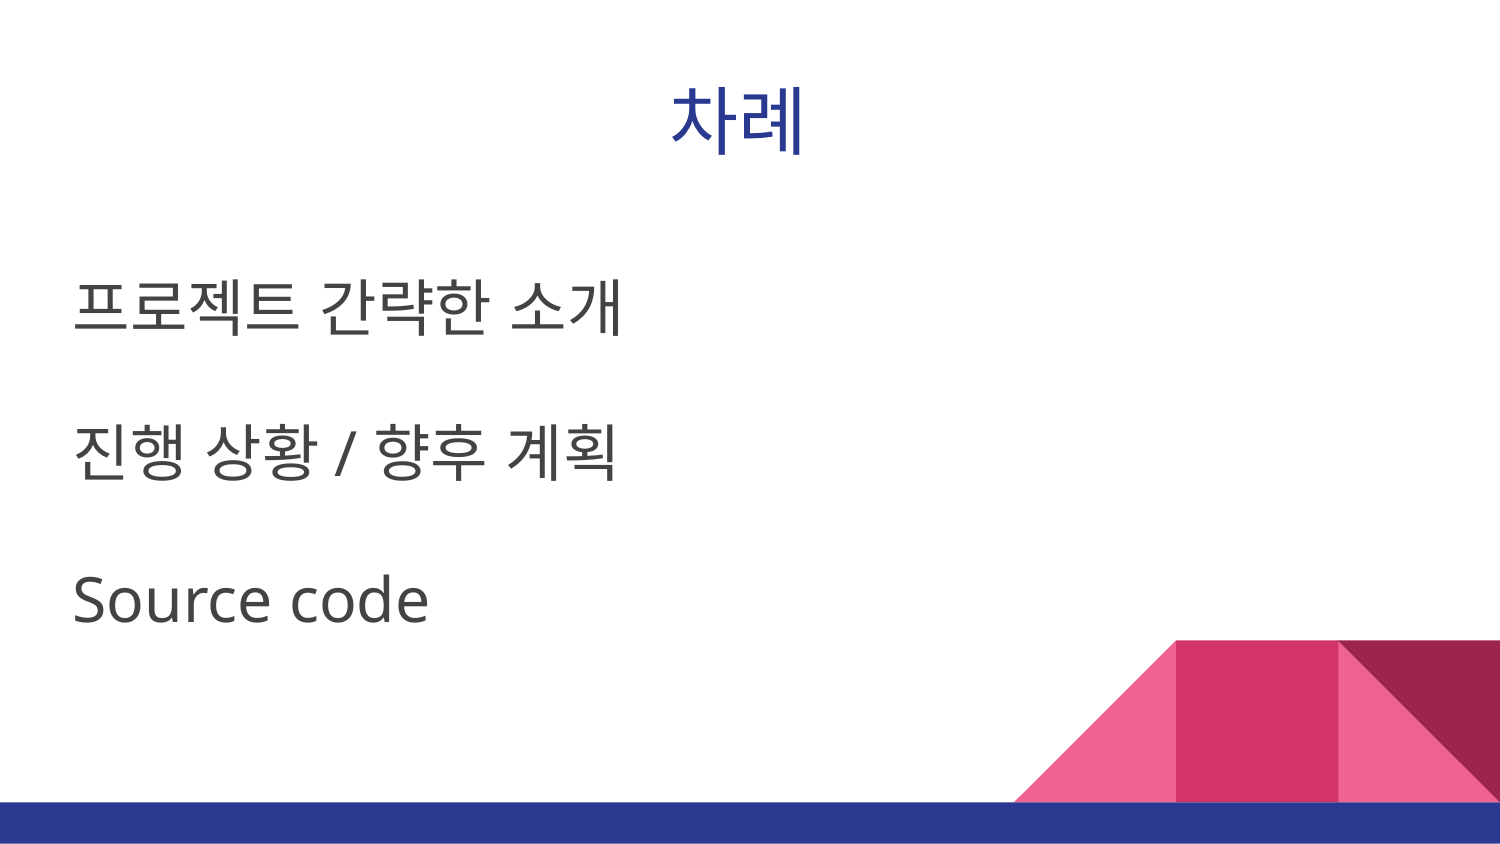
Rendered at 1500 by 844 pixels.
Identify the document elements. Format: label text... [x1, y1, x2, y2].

title 차례 [39, 59, 1438, 160]
list 프로젝트 간략한 소개 진행 상황/향후 계획 Source code [51, 201, 1449, 750]
